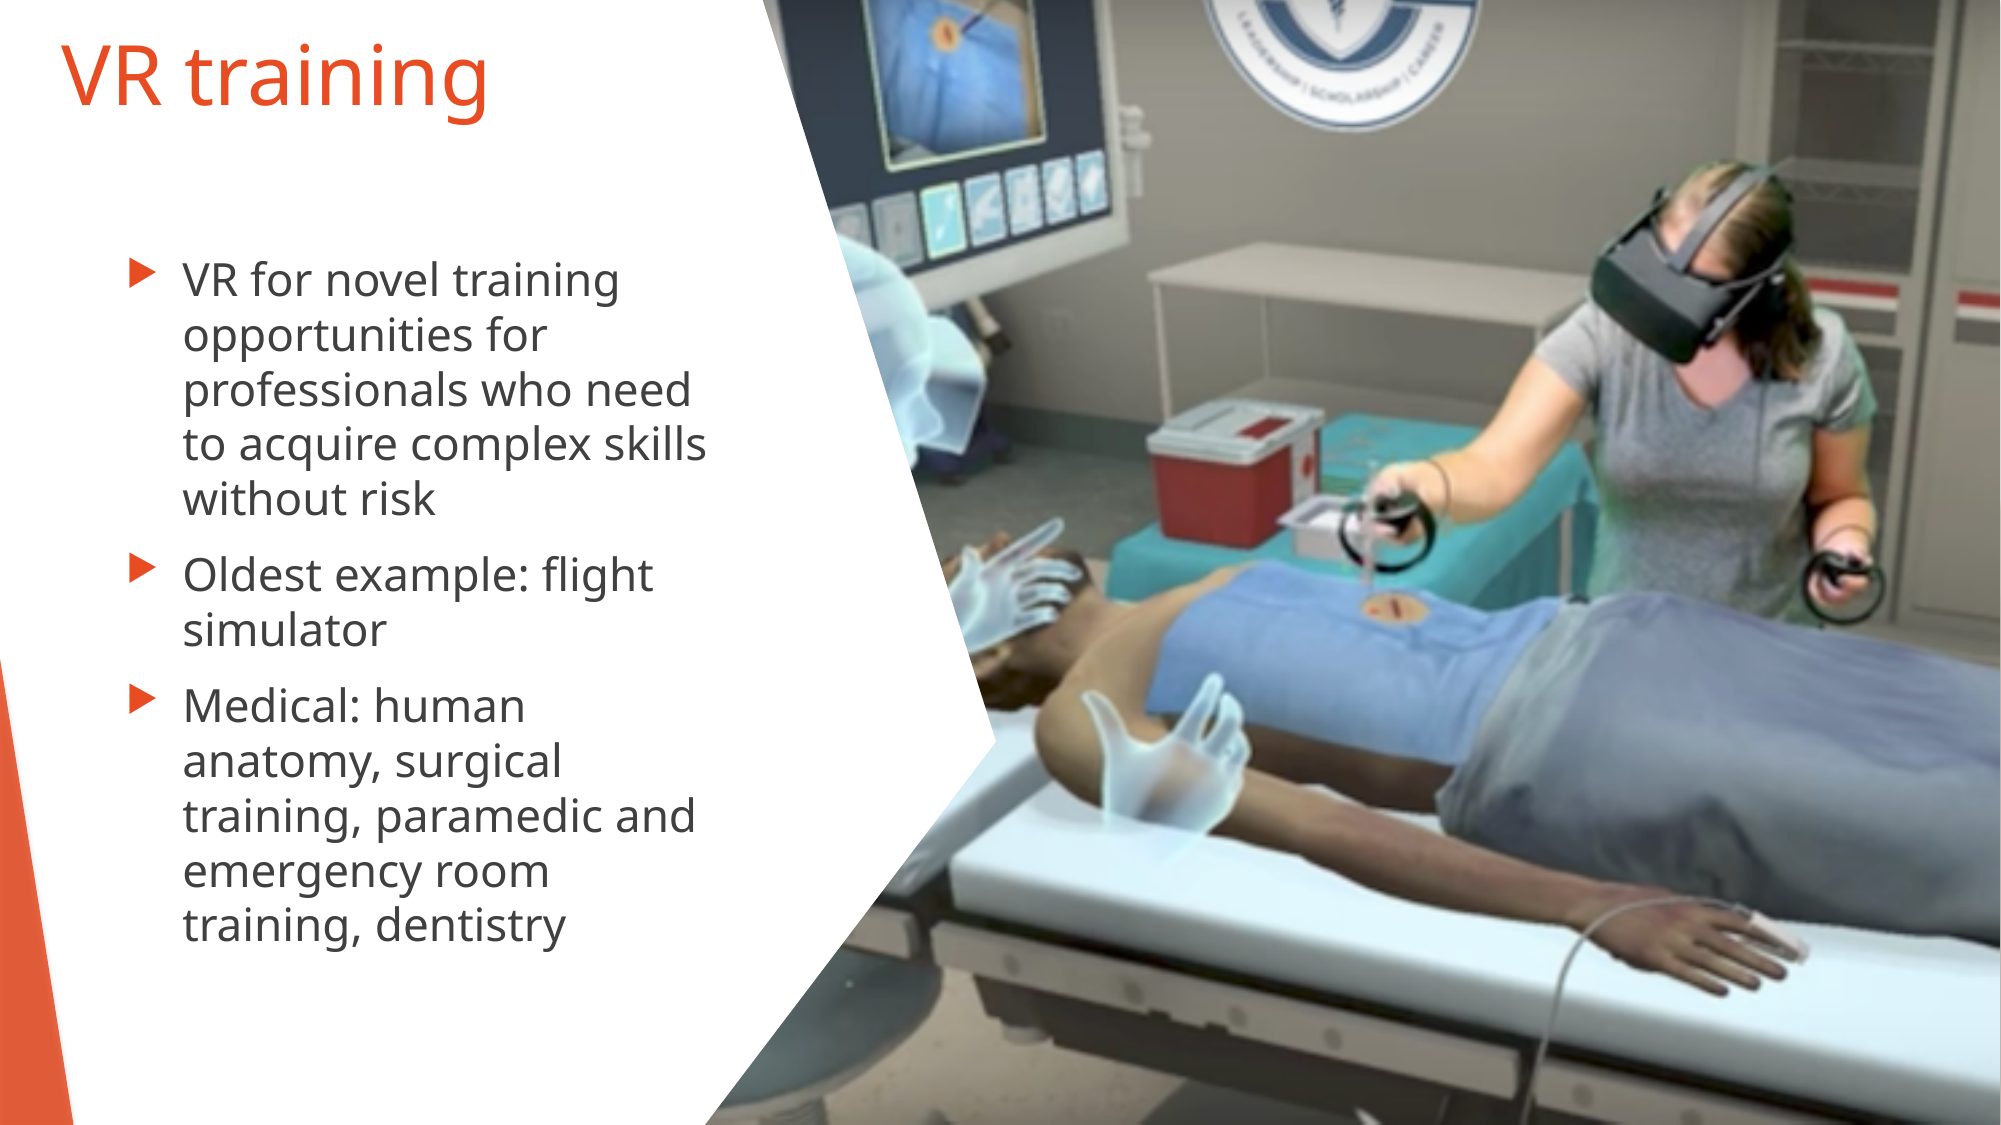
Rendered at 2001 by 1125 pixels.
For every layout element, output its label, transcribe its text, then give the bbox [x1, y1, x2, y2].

picture [699, 0, 2000, 1125]
title VR training [46, 26, 679, 243]
list VR for novel training opportunities for professionals who need to acquire complex skills without risk Oldest example: flight simulator Medical: human anatomy, surgical training, paramedic and emergency room training, dentistry [111, 242, 695, 1077]
